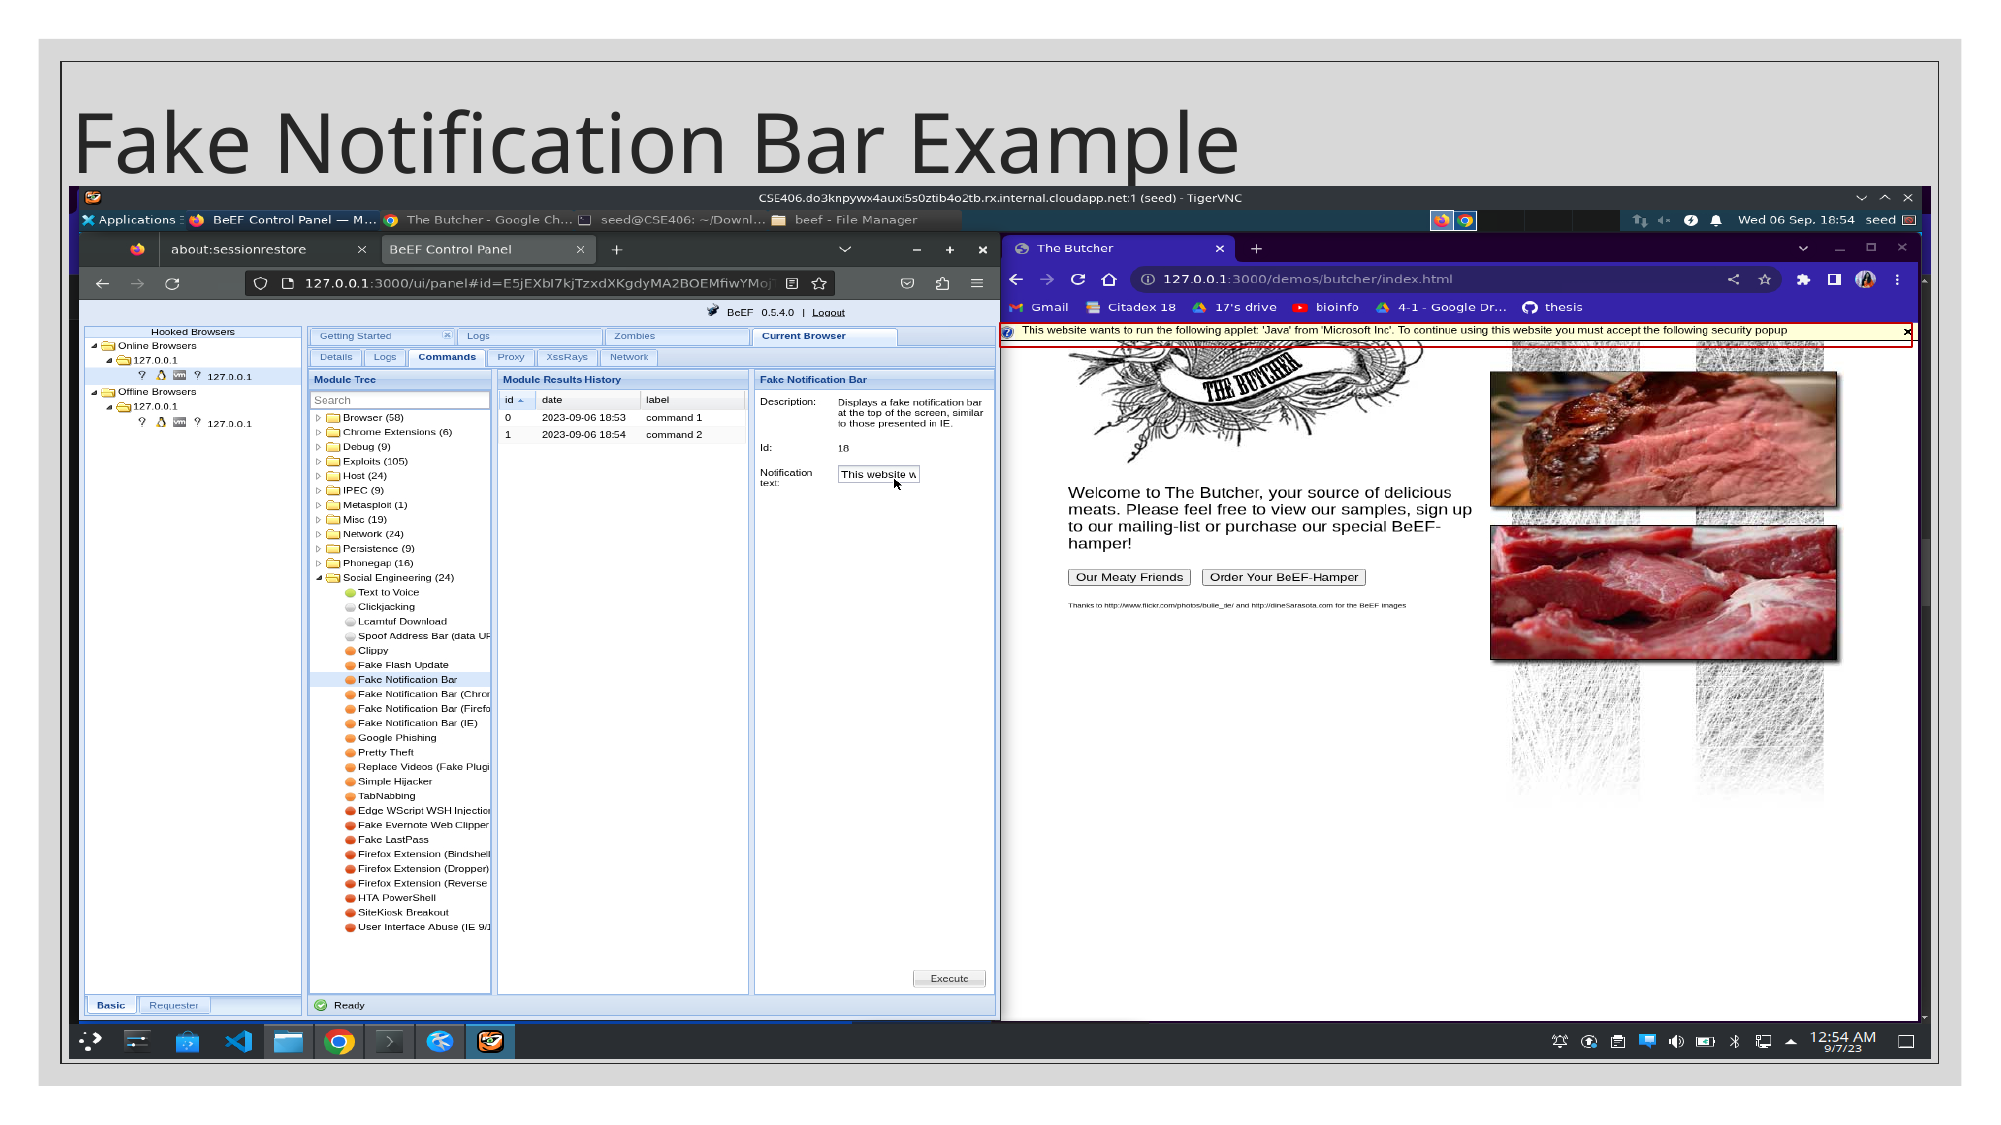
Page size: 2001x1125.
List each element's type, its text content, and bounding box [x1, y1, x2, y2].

picture [69, 186, 1931, 1059]
title Fake Notification Bar Example [56, 33, 1707, 259]
